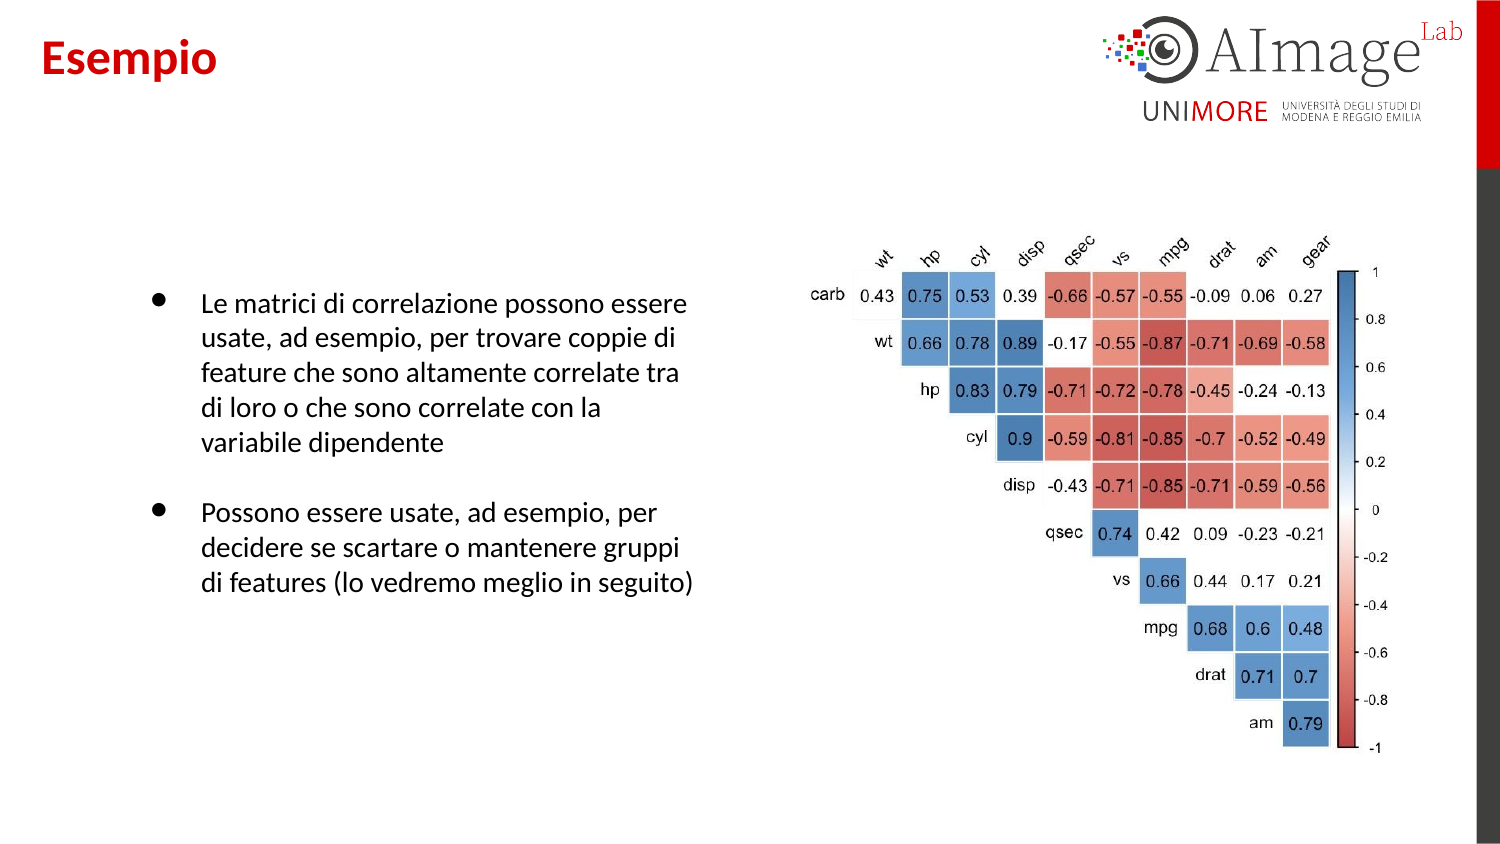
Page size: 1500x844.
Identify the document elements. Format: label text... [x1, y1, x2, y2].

picture [1103, 16, 1464, 128]
text_box Le matrici di correlazione possono essere usate, ad esempio, per trovare coppie di feature che sono altamente correlate tra di loro o che sono correlate con la variabile dipendente Possono essere usate, ad esempio, per decidere se scartare o mantenere gruppi di features (lo vedremo meglio in seguito) [143, 282, 720, 599]
picture [807, 230, 1388, 755]
title Esempio [41, 22, 1238, 166]
